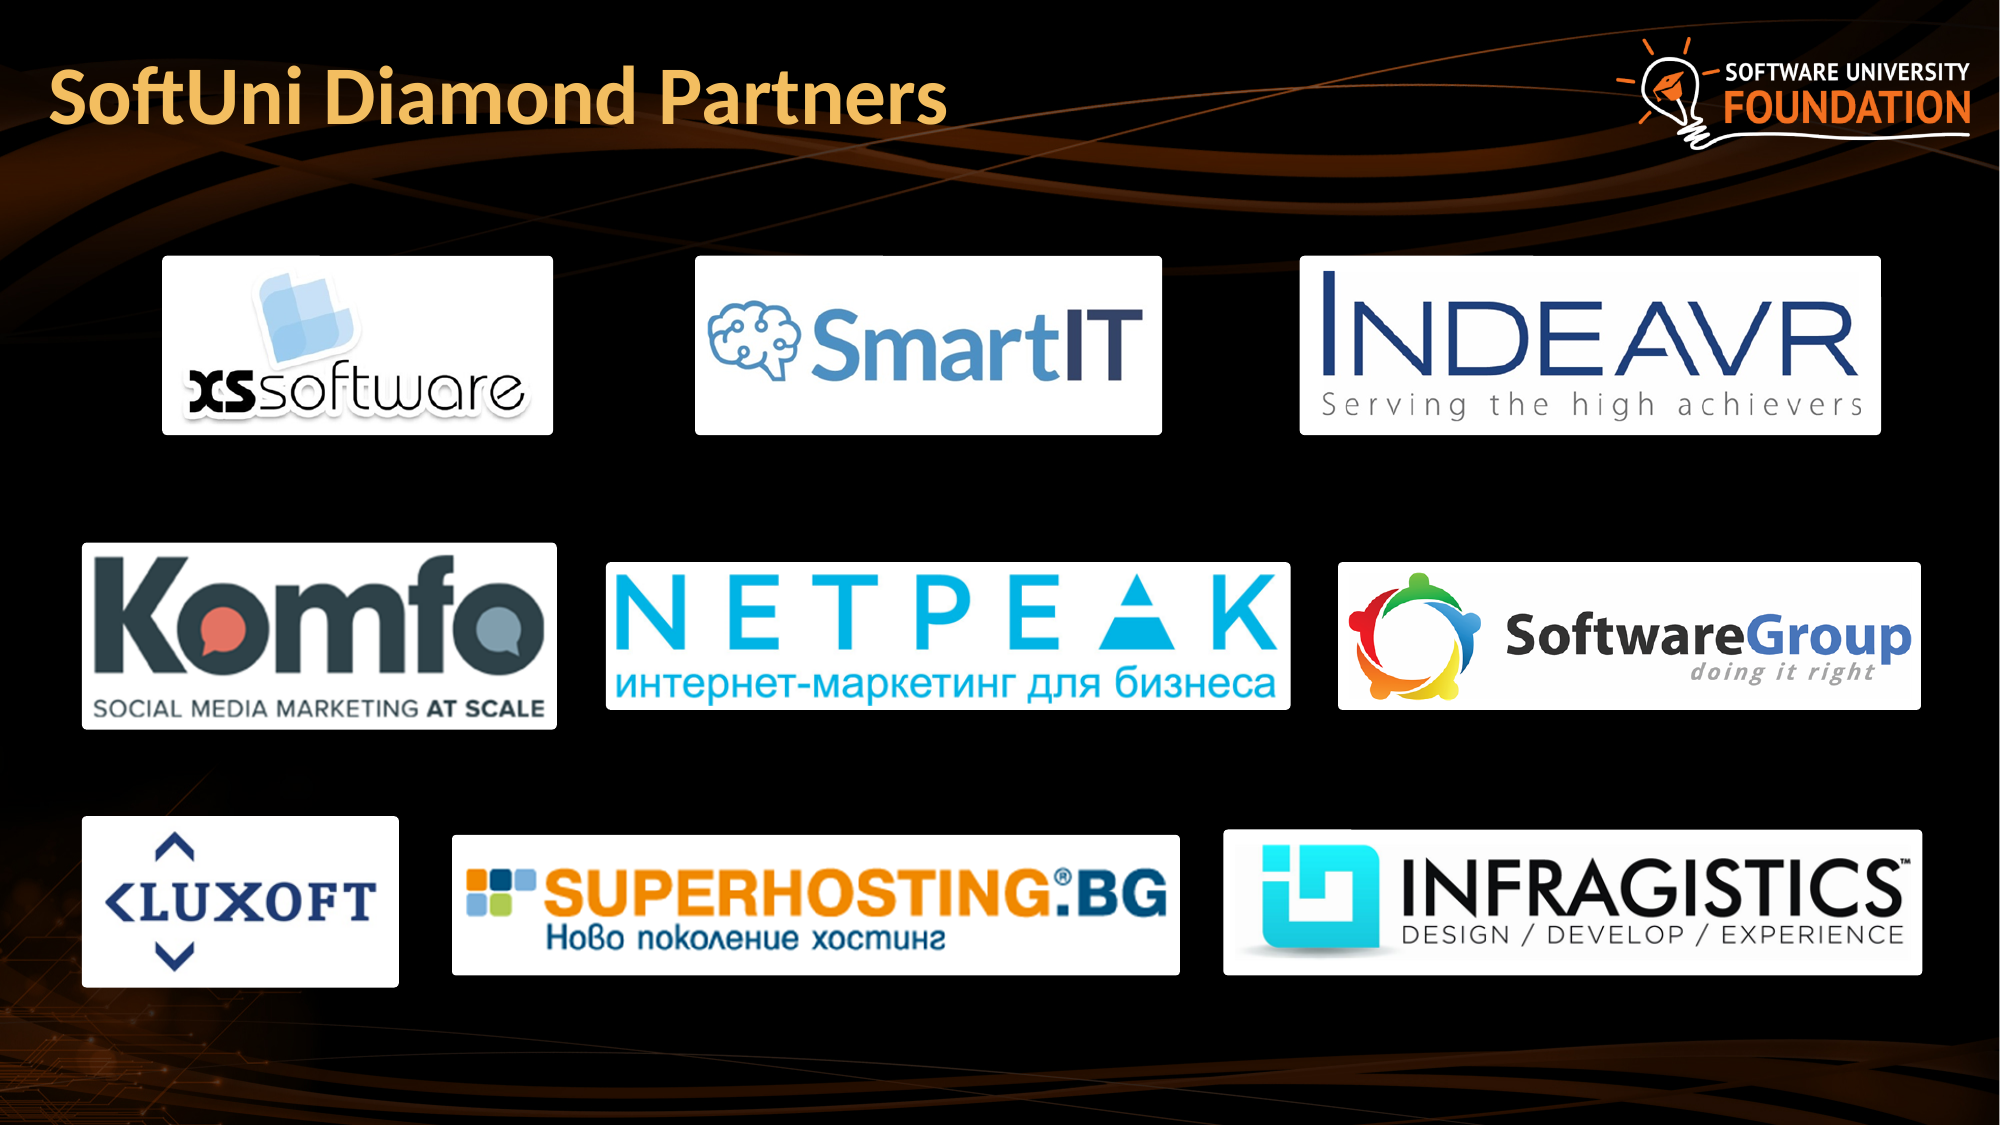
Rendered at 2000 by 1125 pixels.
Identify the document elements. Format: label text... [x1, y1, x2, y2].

title SoftUni Diamond Partners [30, 6, 1602, 189]
picture [0, 0, 2000, 1125]
